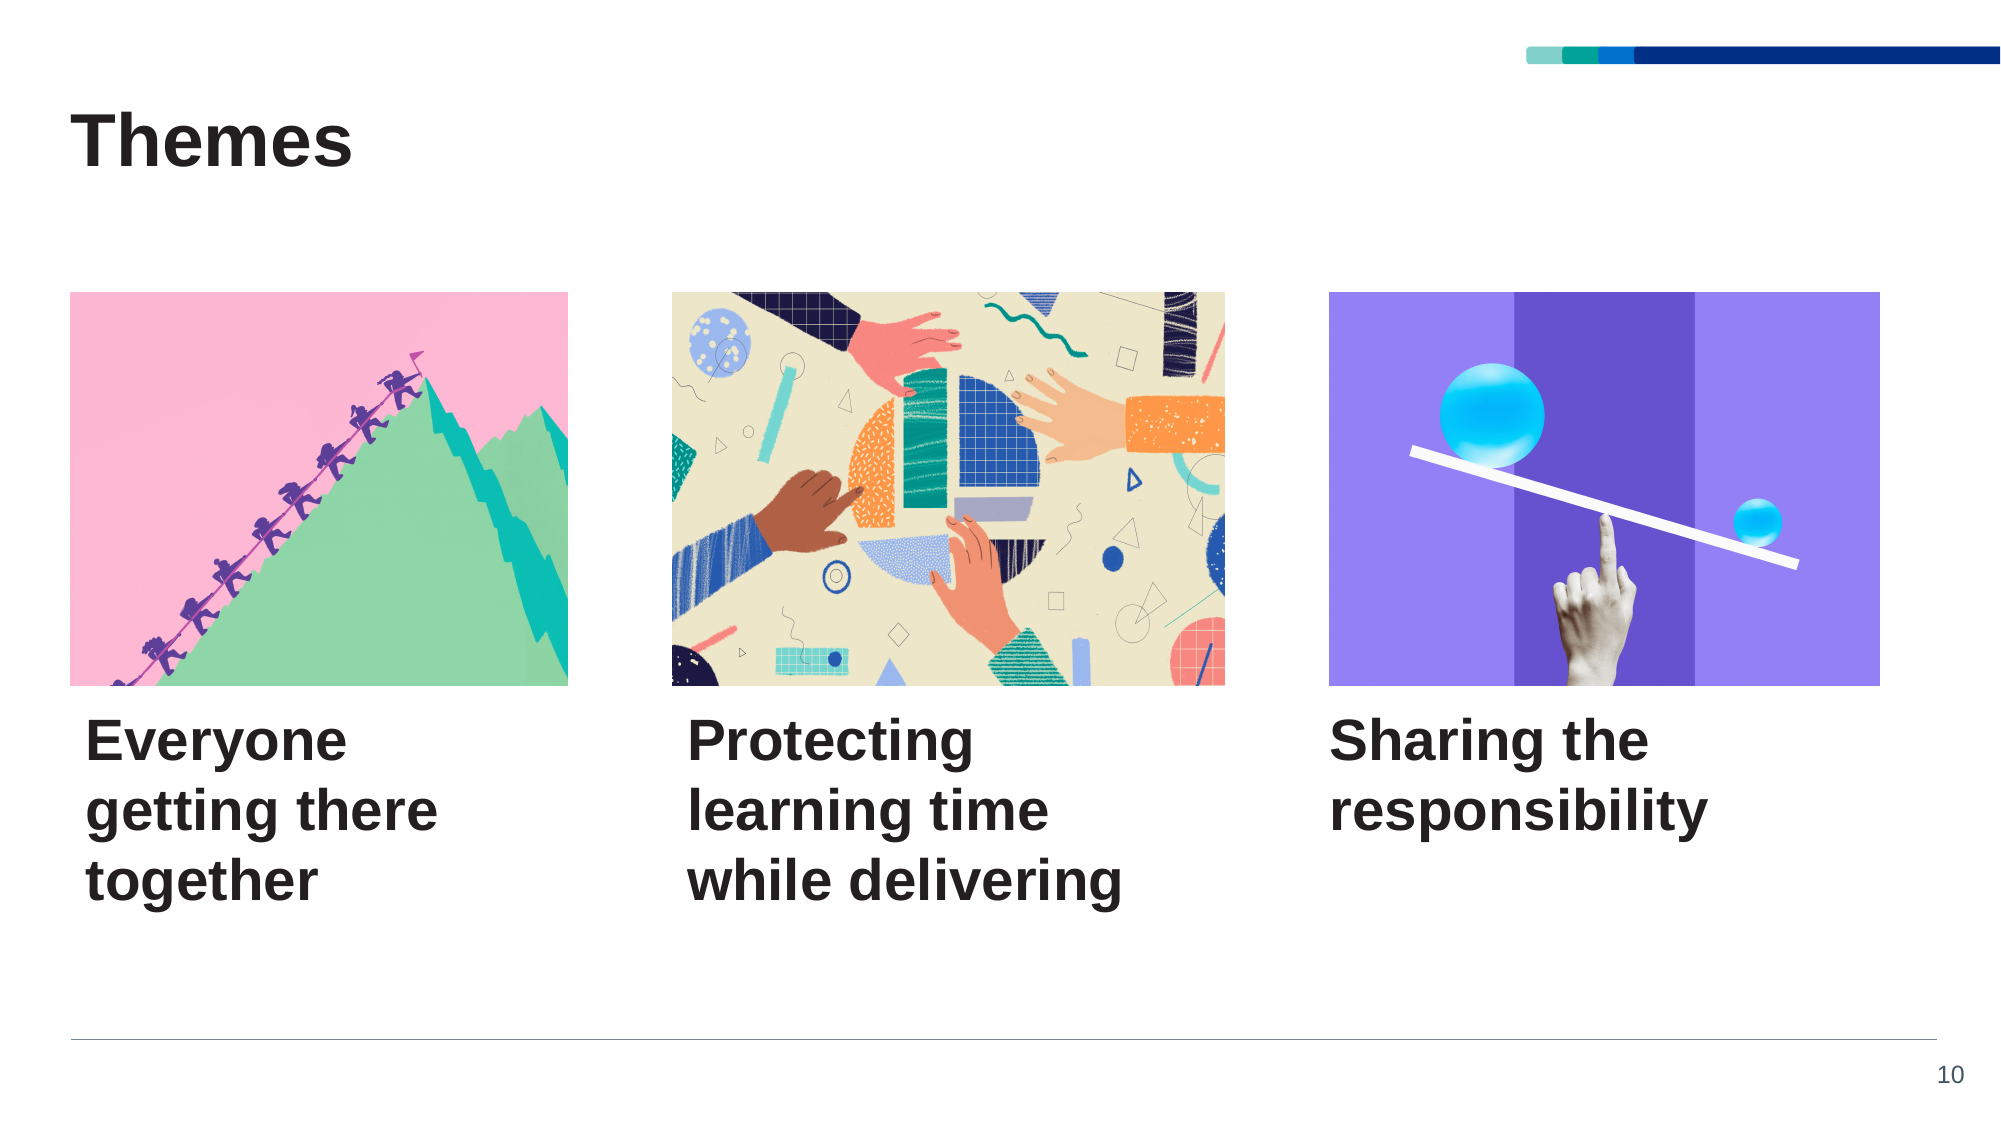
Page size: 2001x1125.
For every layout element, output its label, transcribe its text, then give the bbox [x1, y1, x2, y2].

picture [70, 292, 568, 686]
picture [1329, 292, 1880, 686]
text_box Everyone getting there together [70, 695, 568, 920]
picture [1513, 41, 2001, 71]
title Themes [70, 70, 1942, 213]
text_box Protecting learning time while delivering [672, 695, 1225, 920]
text_box Sharing the responsibility [1314, 694, 1880, 850]
picture [672, 292, 1225, 686]
